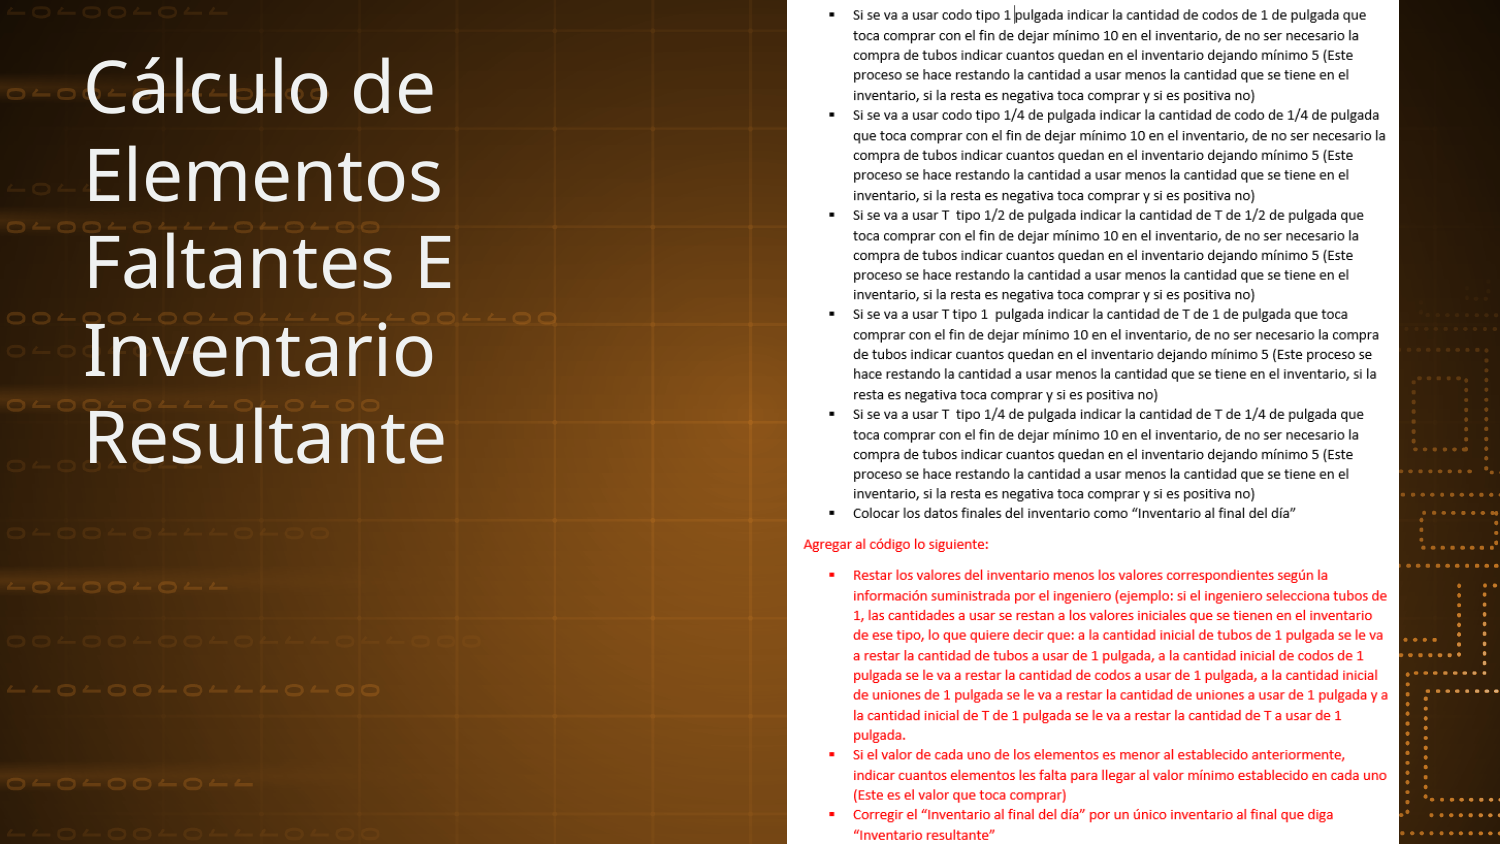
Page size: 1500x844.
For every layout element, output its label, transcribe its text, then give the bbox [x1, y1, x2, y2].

title Cálculo de Elementos Faltantes E Inventario Resultante [68, 25, 712, 157]
picture [0, 0, 1500, 844]
